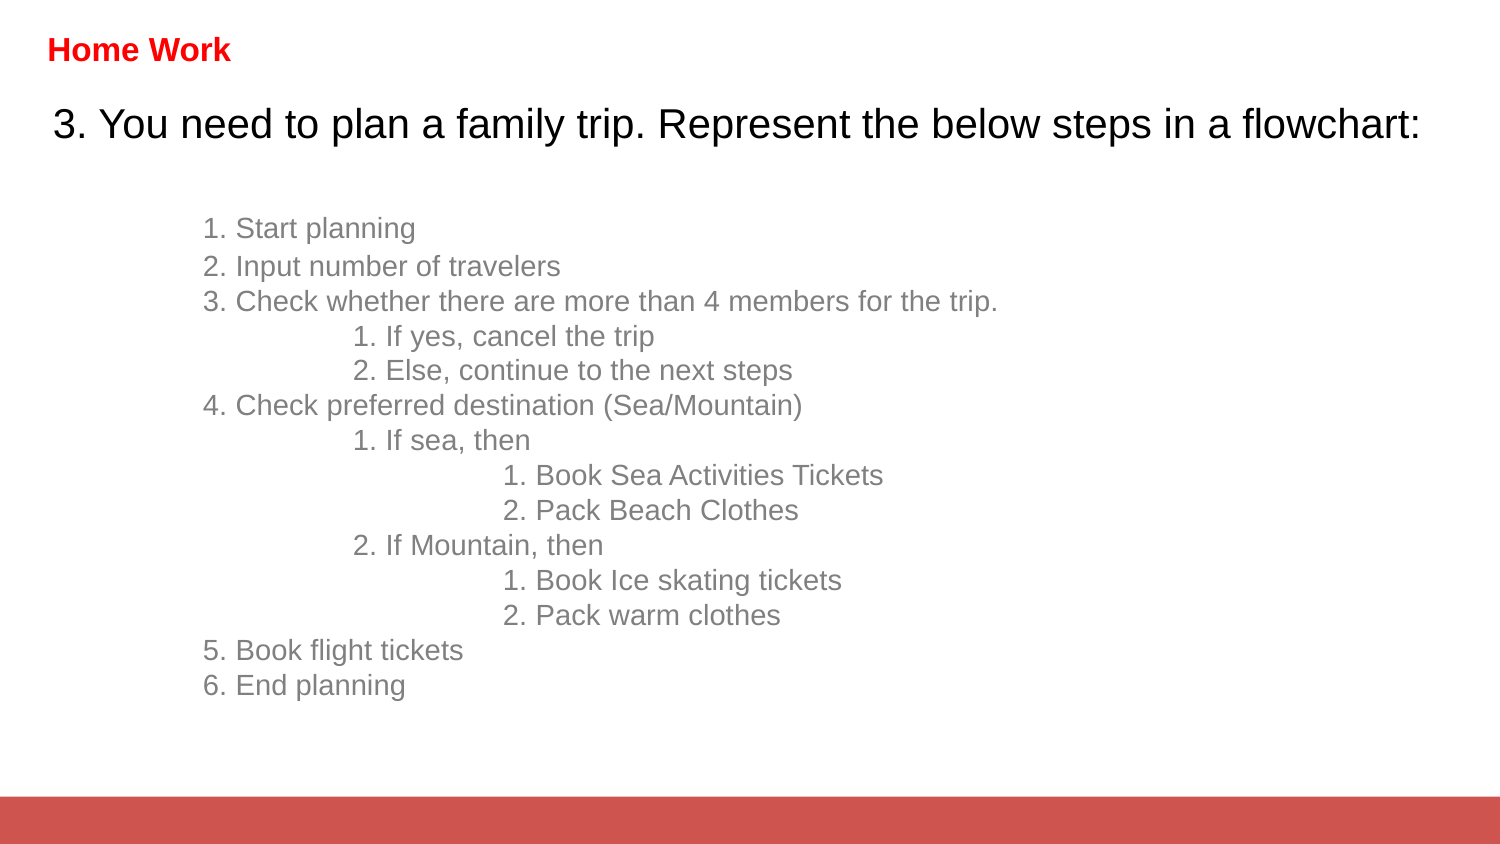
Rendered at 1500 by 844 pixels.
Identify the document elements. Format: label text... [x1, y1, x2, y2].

text_box Home Work [32, 20, 247, 76]
text_box [0, 796, 1500, 844]
text_box 3. You need to plan a family trip. Represent the below steps in a flowchart: 1. Start planning 2. Input number of travelers 3. Check whether there are more than 4 members for the trip. 1. If yes, cancel the trip 2. Else, continue to the next steps 4. Check preferred destination (Sea/Mountain) 1. If sea, then 1. Book Sea Activities Tickets 2. Pack Beach Clothes 2. If Mountain, then 1. Book Ice skating tickets 2. Pack warm clothes 5. Book flight tickets 6. End planning [38, 89, 1437, 709]
